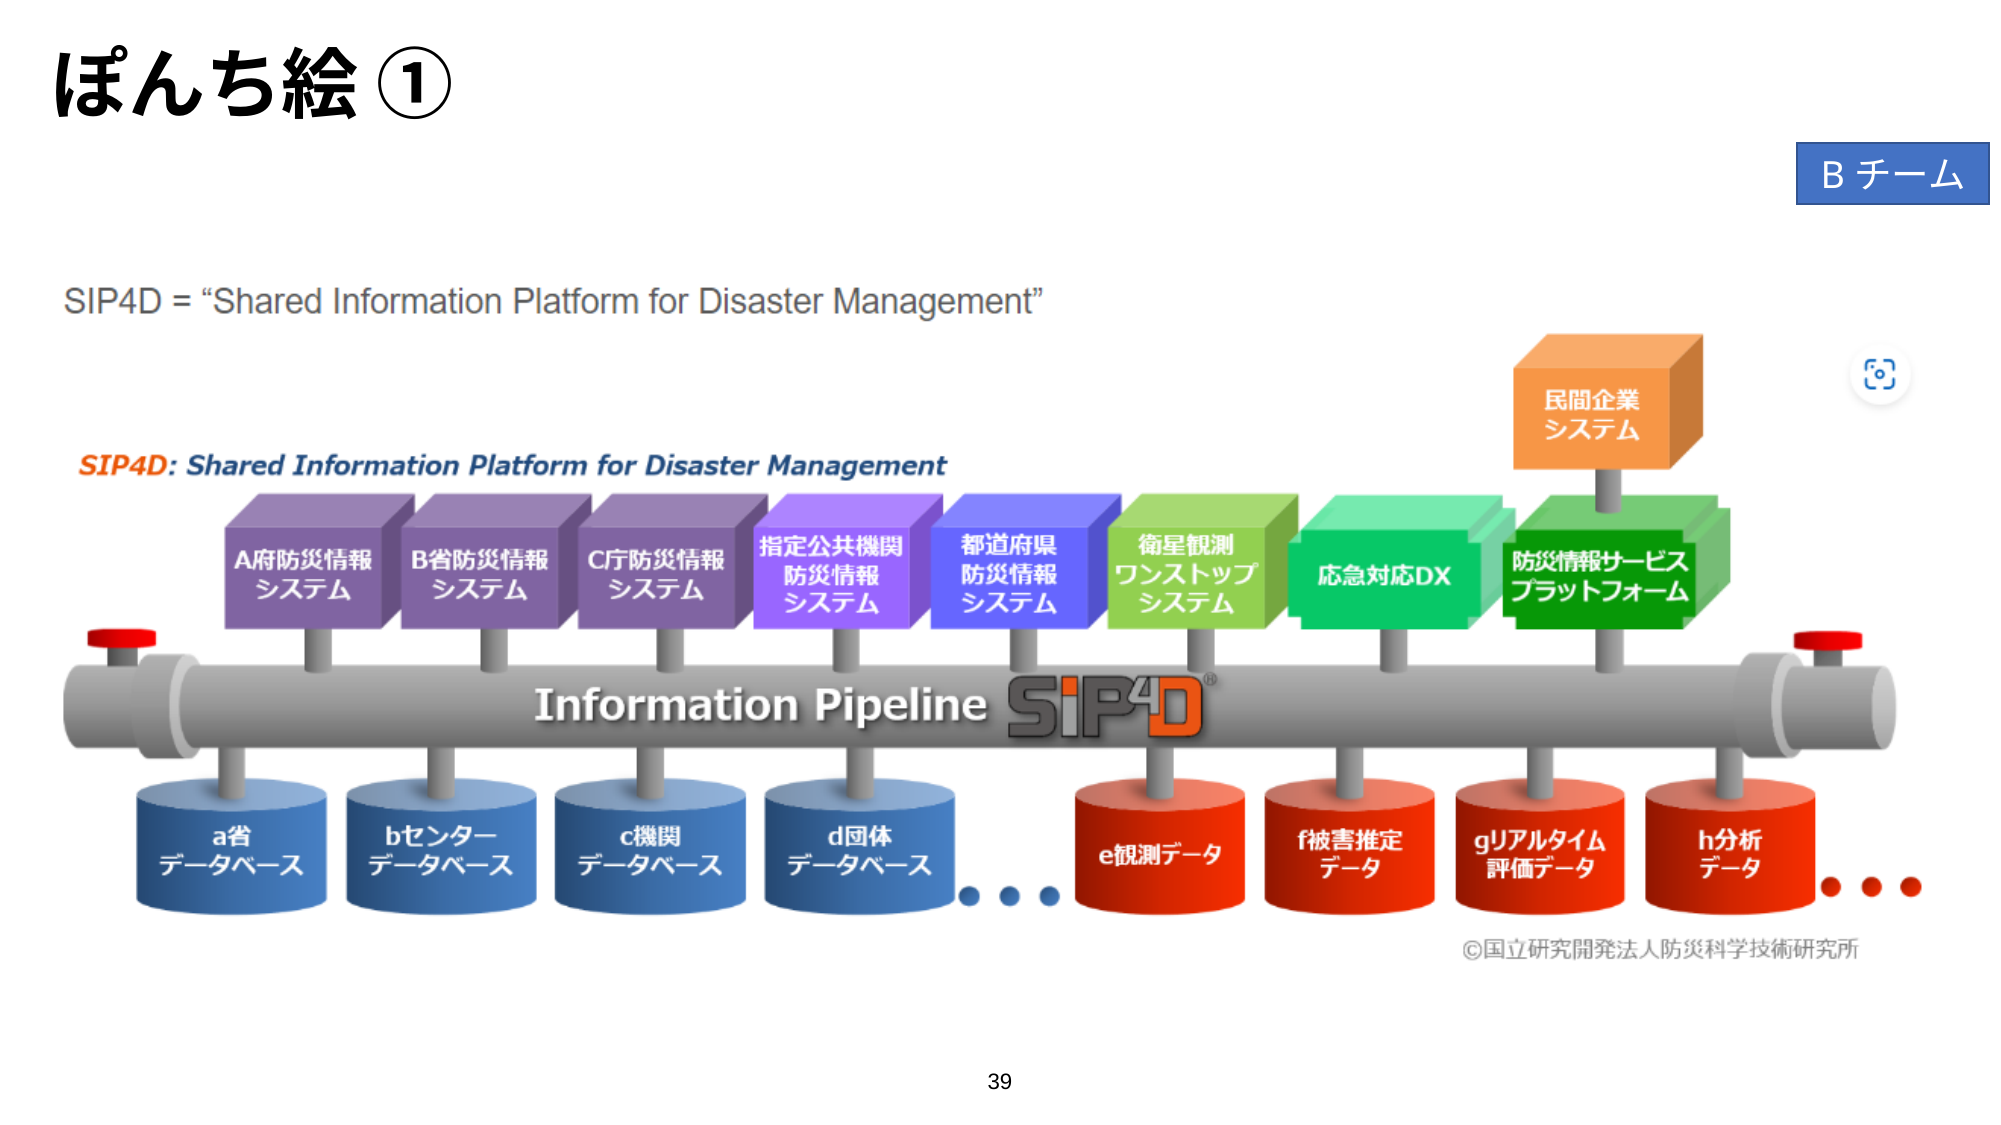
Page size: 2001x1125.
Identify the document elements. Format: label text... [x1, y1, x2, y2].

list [50, 253, 1949, 991]
text_box Bチーム [1797, 143, 1989, 204]
title ぽんち絵 ① [51, 7, 1705, 151]
slide_number 39 [940, 1066, 1059, 1094]
